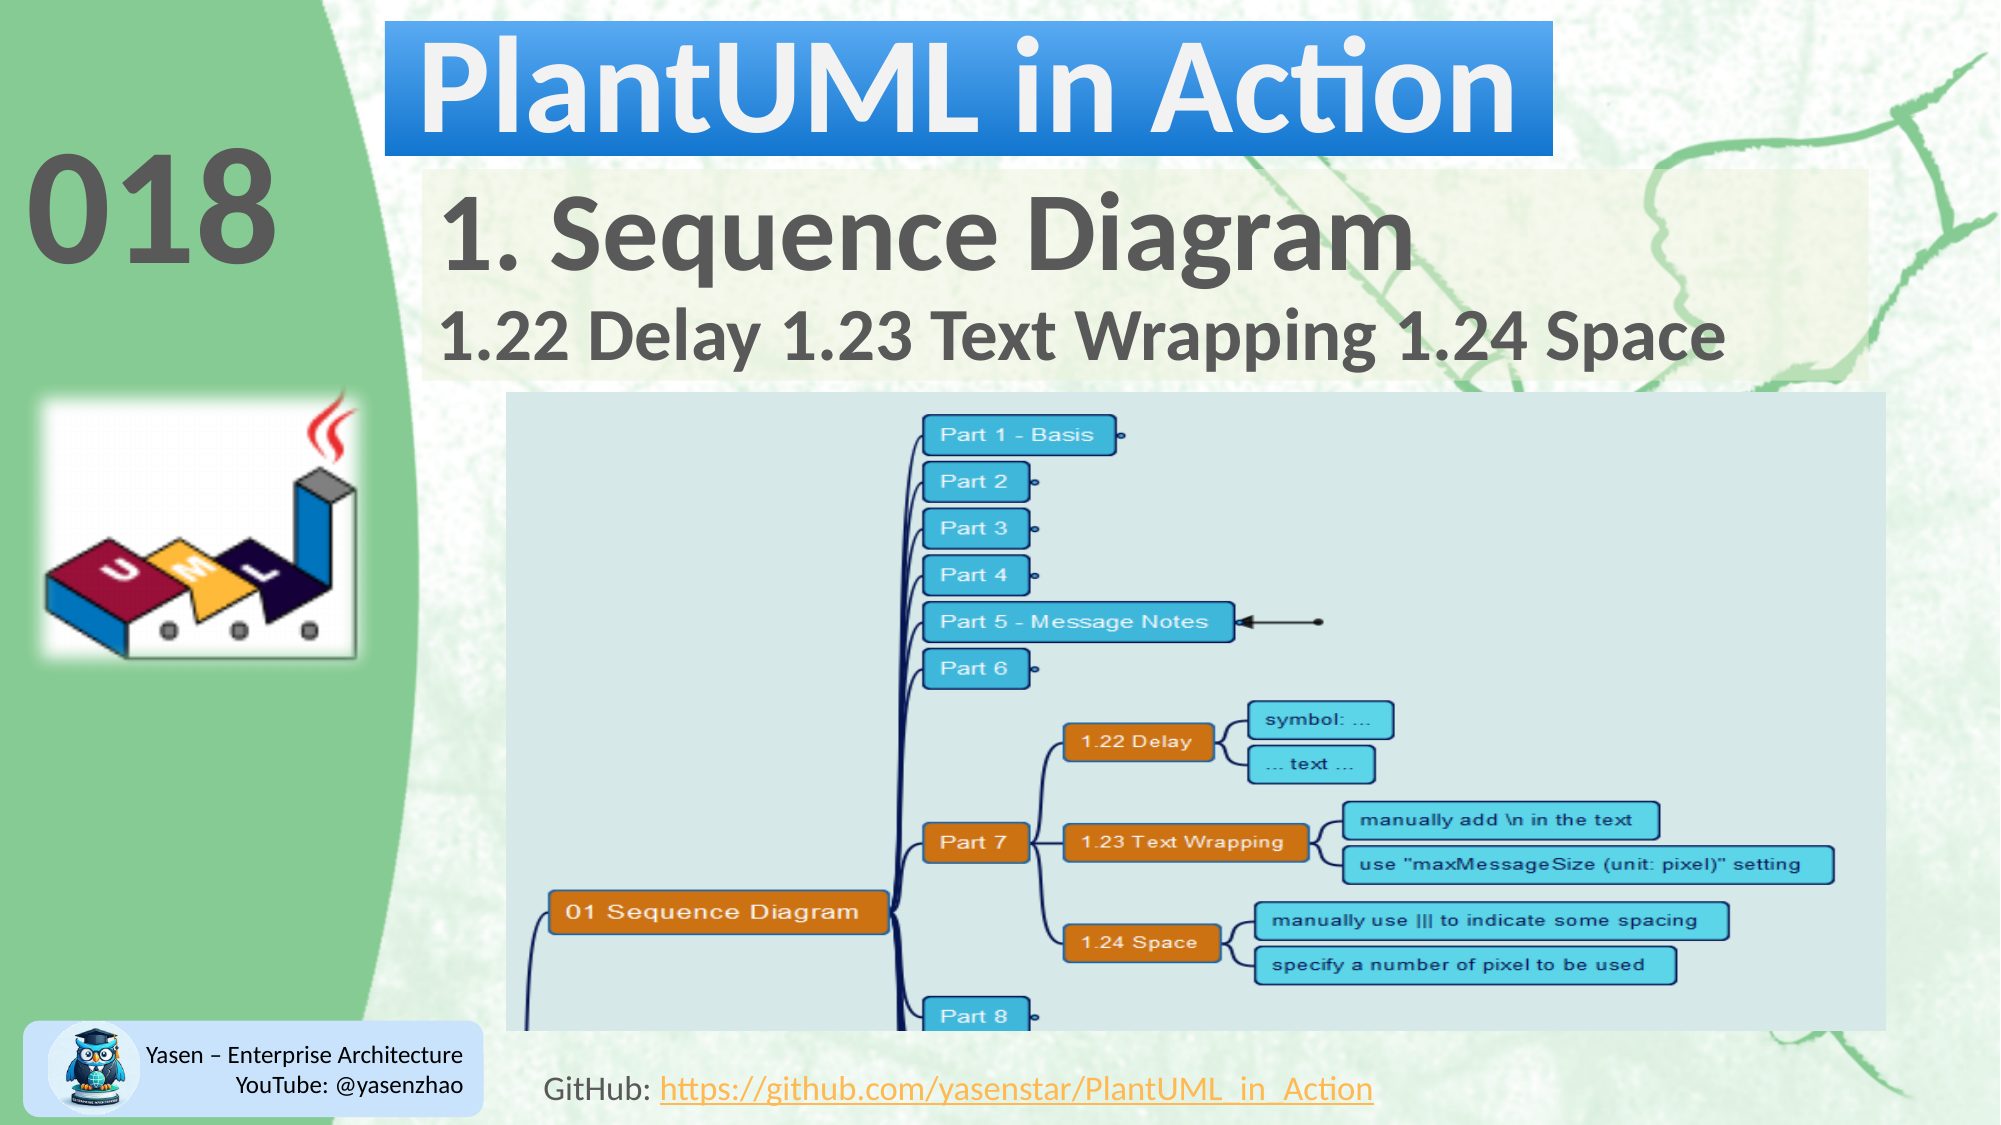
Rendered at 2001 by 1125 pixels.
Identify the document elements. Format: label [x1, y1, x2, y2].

picture [0, 0, 2000, 1125]
text_box [22, 1020, 484, 1118]
